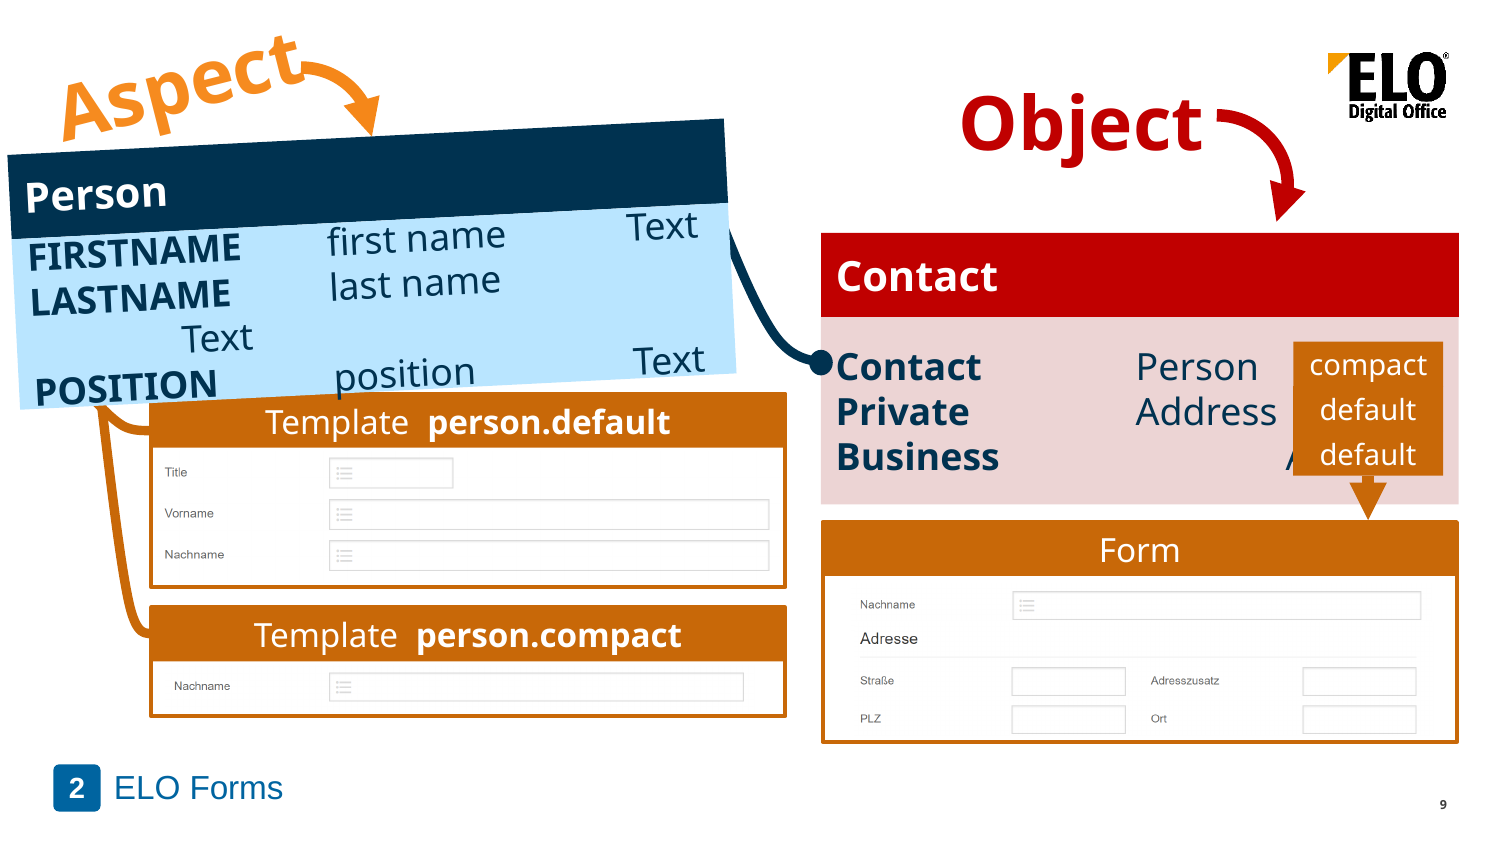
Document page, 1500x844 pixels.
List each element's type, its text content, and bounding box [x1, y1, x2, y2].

text_box [737, 214, 815, 362]
text_box Aspect [29, 0, 321, 134]
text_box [822, 341, 1458, 743]
text_box [807, 349, 815, 376]
text_box 2 [54, 762, 102, 822]
text_box [1216, 114, 1289, 222]
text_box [820, 232, 1460, 342]
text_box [12, 136, 732, 392]
text_box [300, 66, 377, 134]
text_box Object [944, 67, 1220, 173]
picture [1328, 52, 1449, 122]
text_box ELO Forms [99, 758, 525, 806]
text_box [88, 393, 786, 717]
